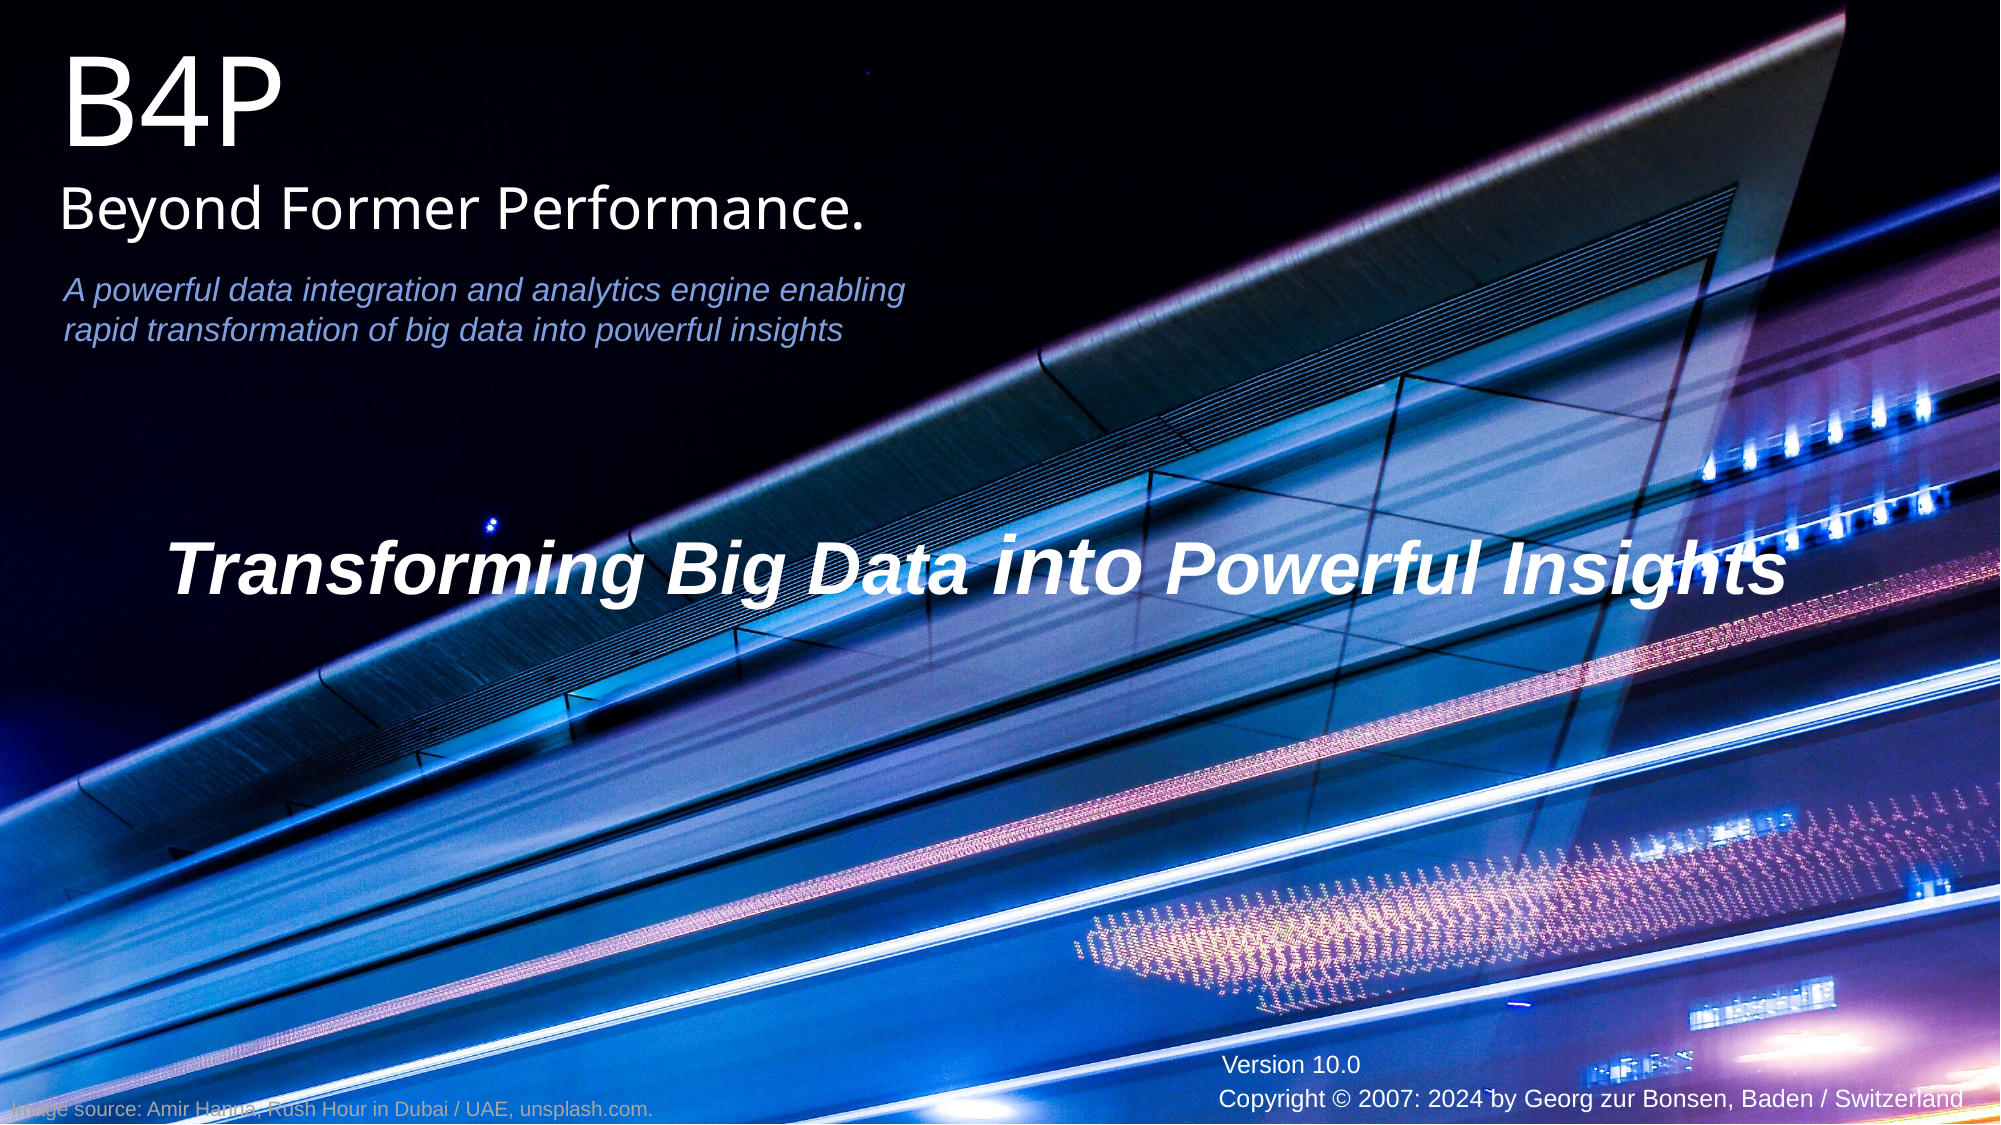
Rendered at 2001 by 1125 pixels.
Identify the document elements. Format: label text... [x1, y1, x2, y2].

text_box Copyright © 2007: 2024 by Georg zur Bonsen, Baden / Switzerland [1210, 1072, 2000, 1123]
text_box Version 10.0 [1207, 1040, 1377, 1086]
text_box Transforming Big Data into Powerful Insights [149, 503, 1851, 619]
picture [0, 0, 2000, 1124]
title B4P Beyond Former Performance. [28, 9, 1081, 263]
text_box A powerful data integration and analytics engine enabling rapid transformation of big data into powerful insights [49, 261, 1054, 356]
text_box Image source: Amir Hanna, Rush Hour in Dubai / UAE, unsplash.com. [3, 1092, 1106, 1124]
